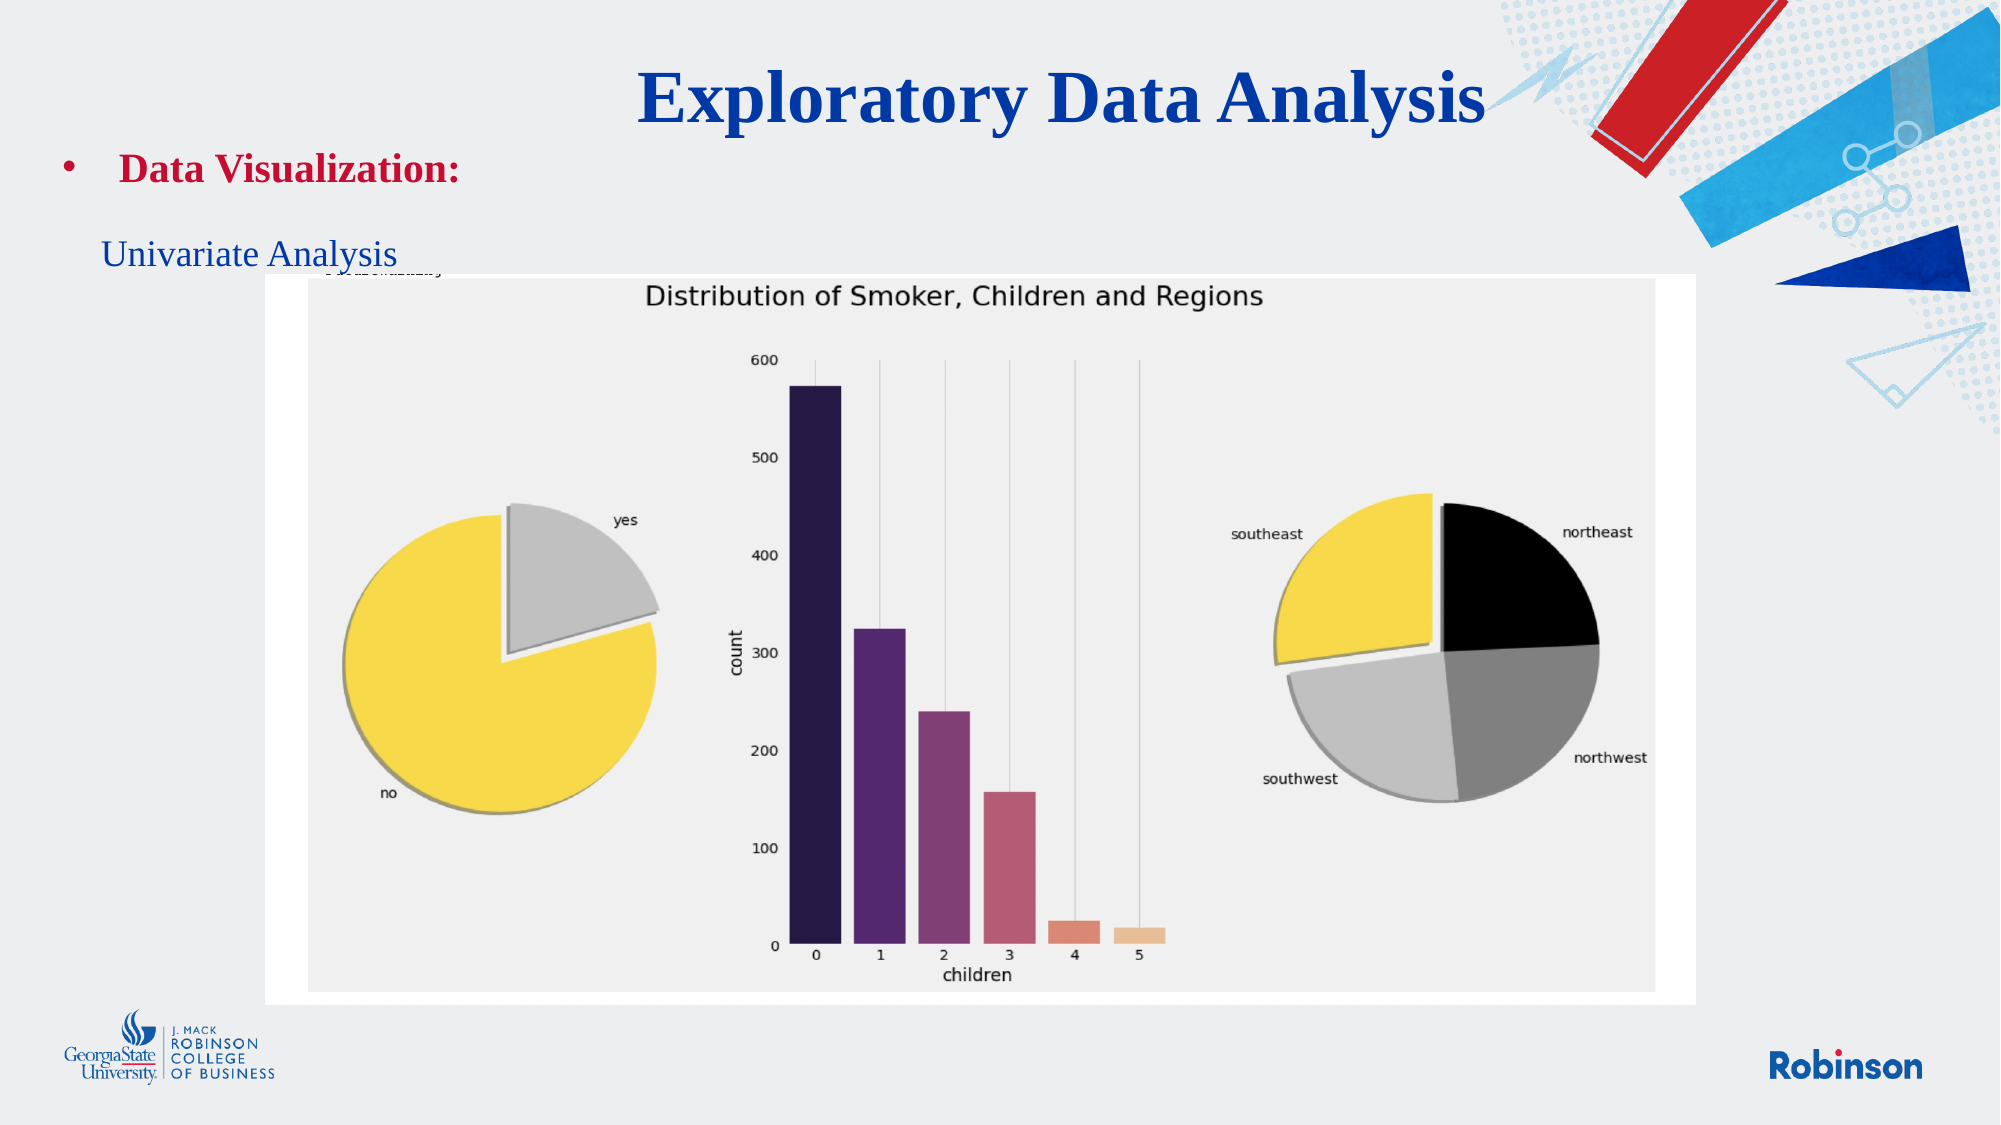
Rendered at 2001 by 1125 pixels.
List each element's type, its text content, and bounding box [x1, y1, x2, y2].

picture [64, 1009, 274, 1085]
picture [1770, 1049, 1922, 1079]
list Data Visualization: Univariate Analysis [62, 140, 1948, 985]
picture [265, 274, 1696, 1006]
picture [1471, 0, 2001, 491]
title Exploratory Data Analysis [125, 56, 2000, 139]
